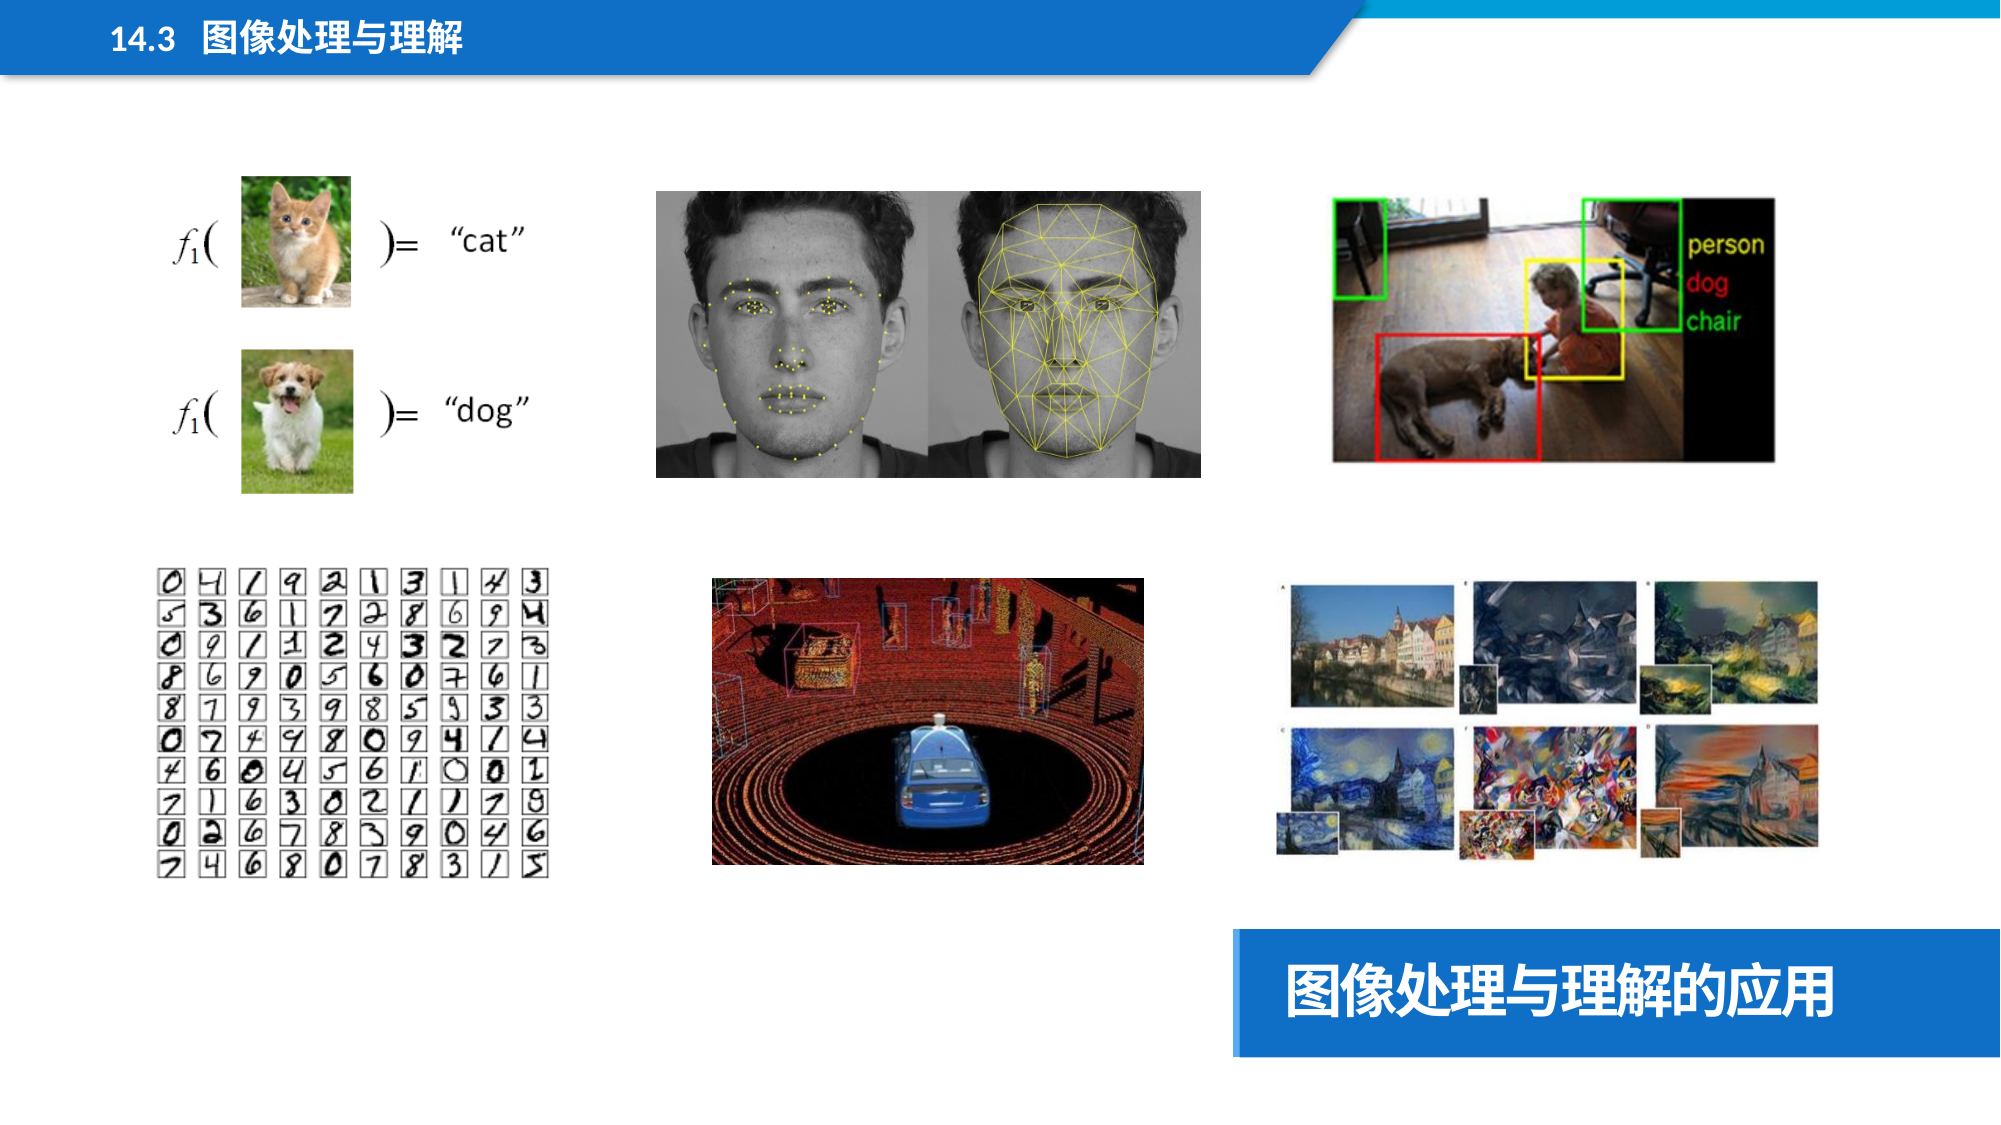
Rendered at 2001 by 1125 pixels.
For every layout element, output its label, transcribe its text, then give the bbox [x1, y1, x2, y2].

picture [656, 191, 1201, 478]
picture [154, 562, 555, 883]
picture [1260, 578, 1827, 865]
picture [154, 175, 554, 495]
picture [1326, 194, 1780, 466]
picture [712, 578, 1144, 865]
list 14.3 图像处理与理解 [93, 11, 1138, 68]
list 图像处理与理解的应用 [1239, 929, 2000, 1058]
